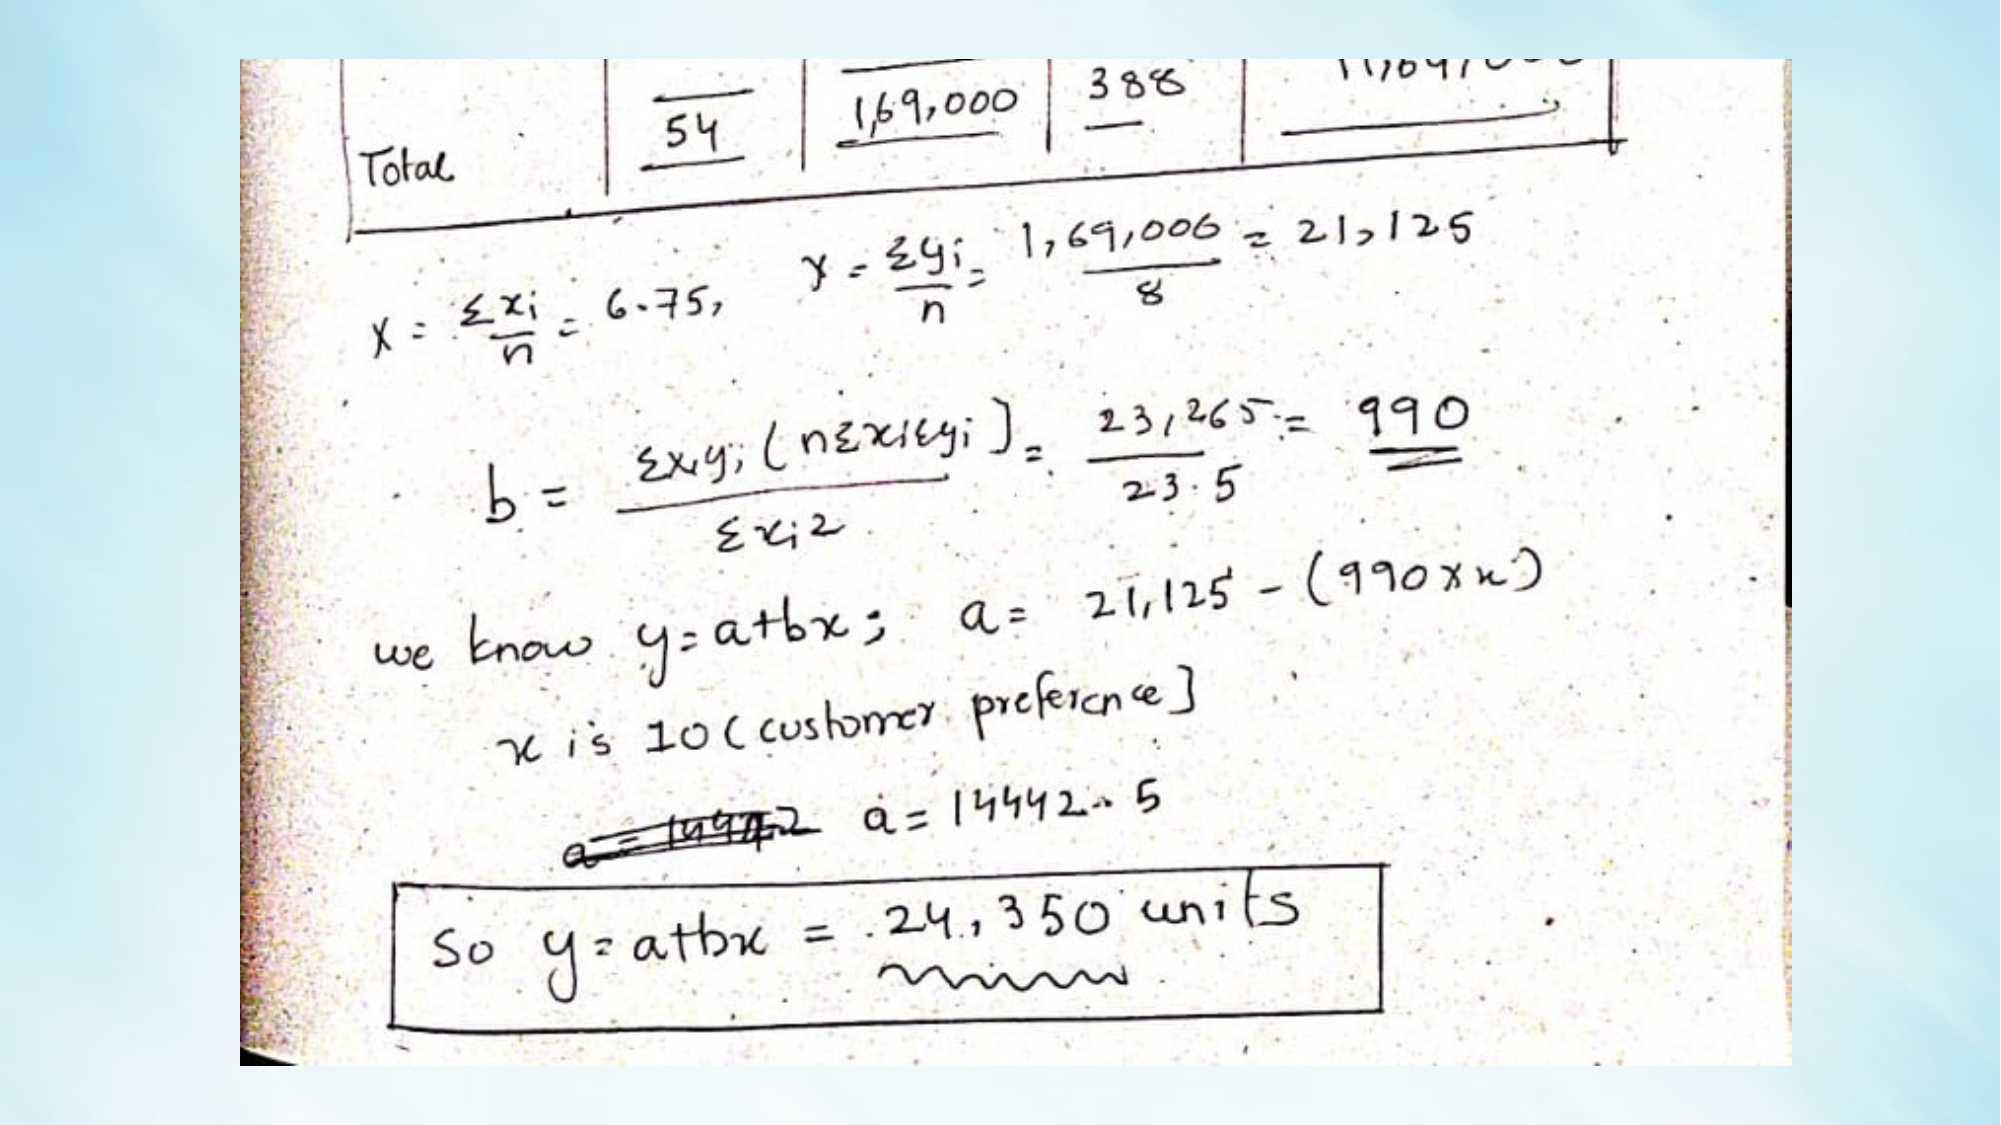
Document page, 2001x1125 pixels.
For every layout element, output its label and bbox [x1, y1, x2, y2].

list [240, 59, 1792, 1066]
